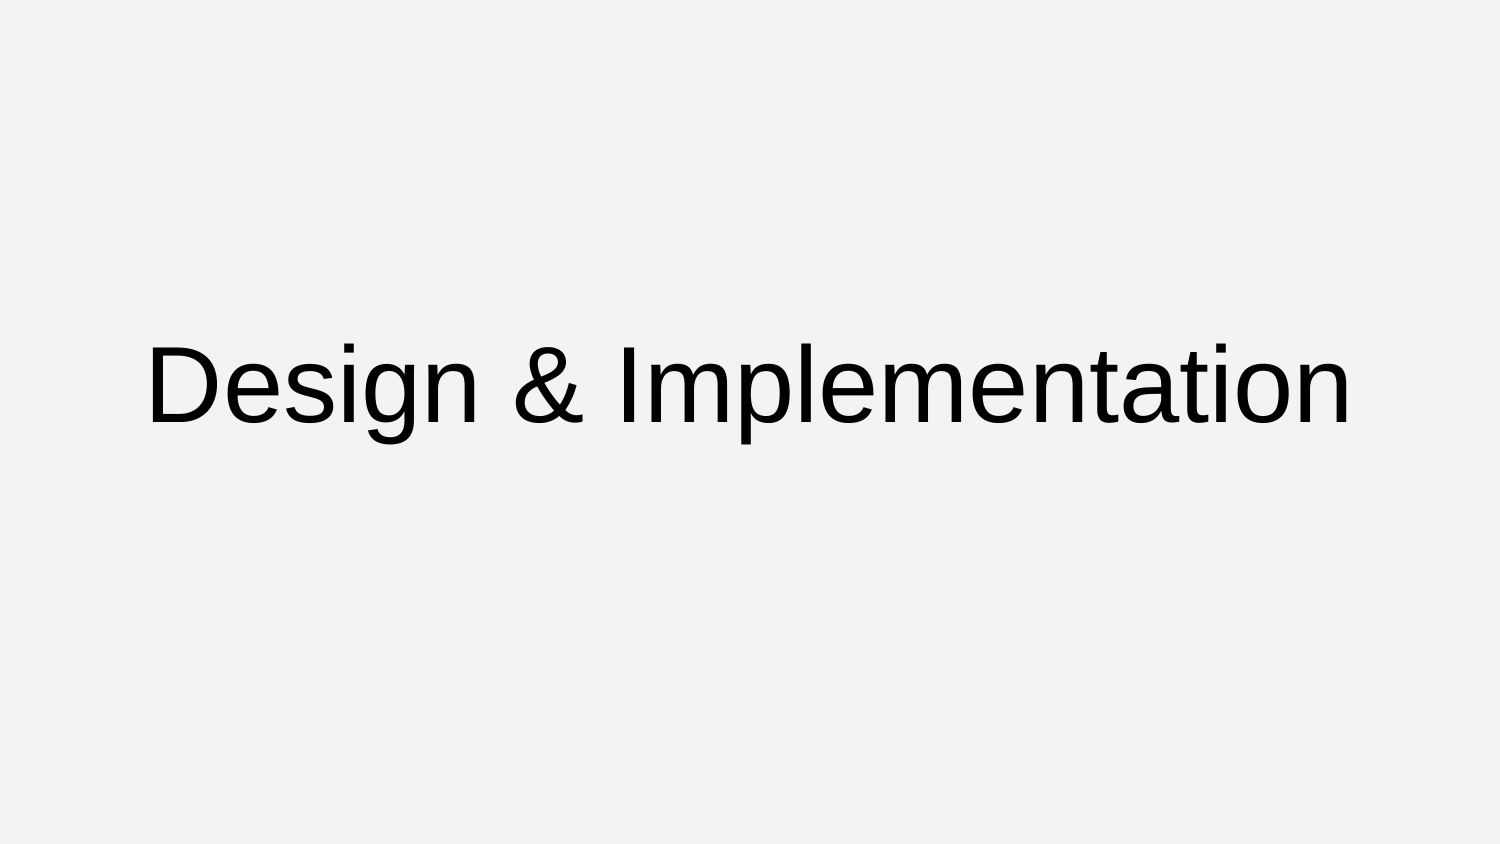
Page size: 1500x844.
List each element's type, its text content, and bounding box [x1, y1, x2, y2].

title Design & Implementation [51, 122, 1449, 459]
